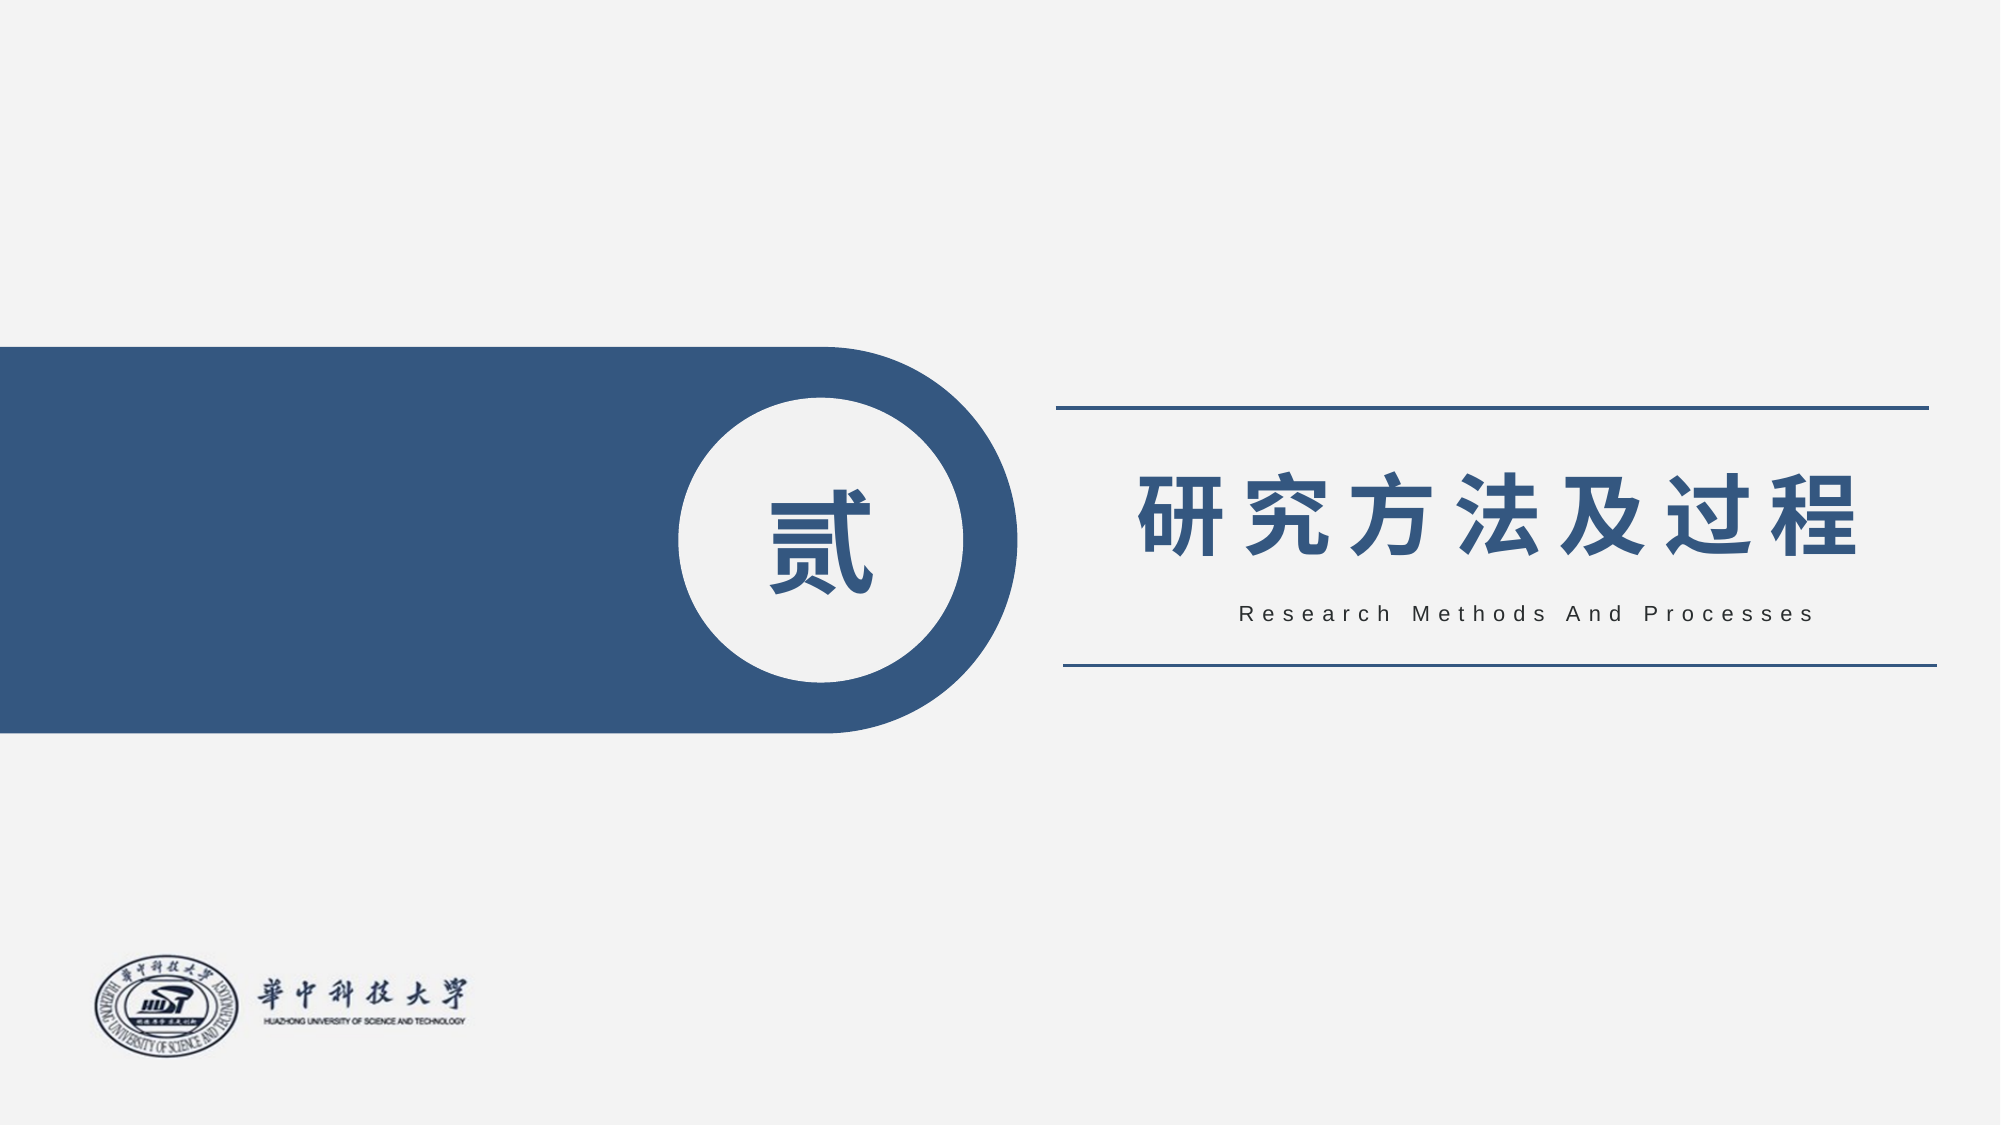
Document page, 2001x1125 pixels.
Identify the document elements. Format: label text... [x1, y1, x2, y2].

text_box Research Methods And Processes [1223, 592, 1828, 634]
text_box 研究方法及过程 [1121, 452, 1875, 574]
picture [0, 0, 2001, 1125]
text_box [0, 345, 1019, 735]
text_box 贰 [677, 396, 965, 684]
